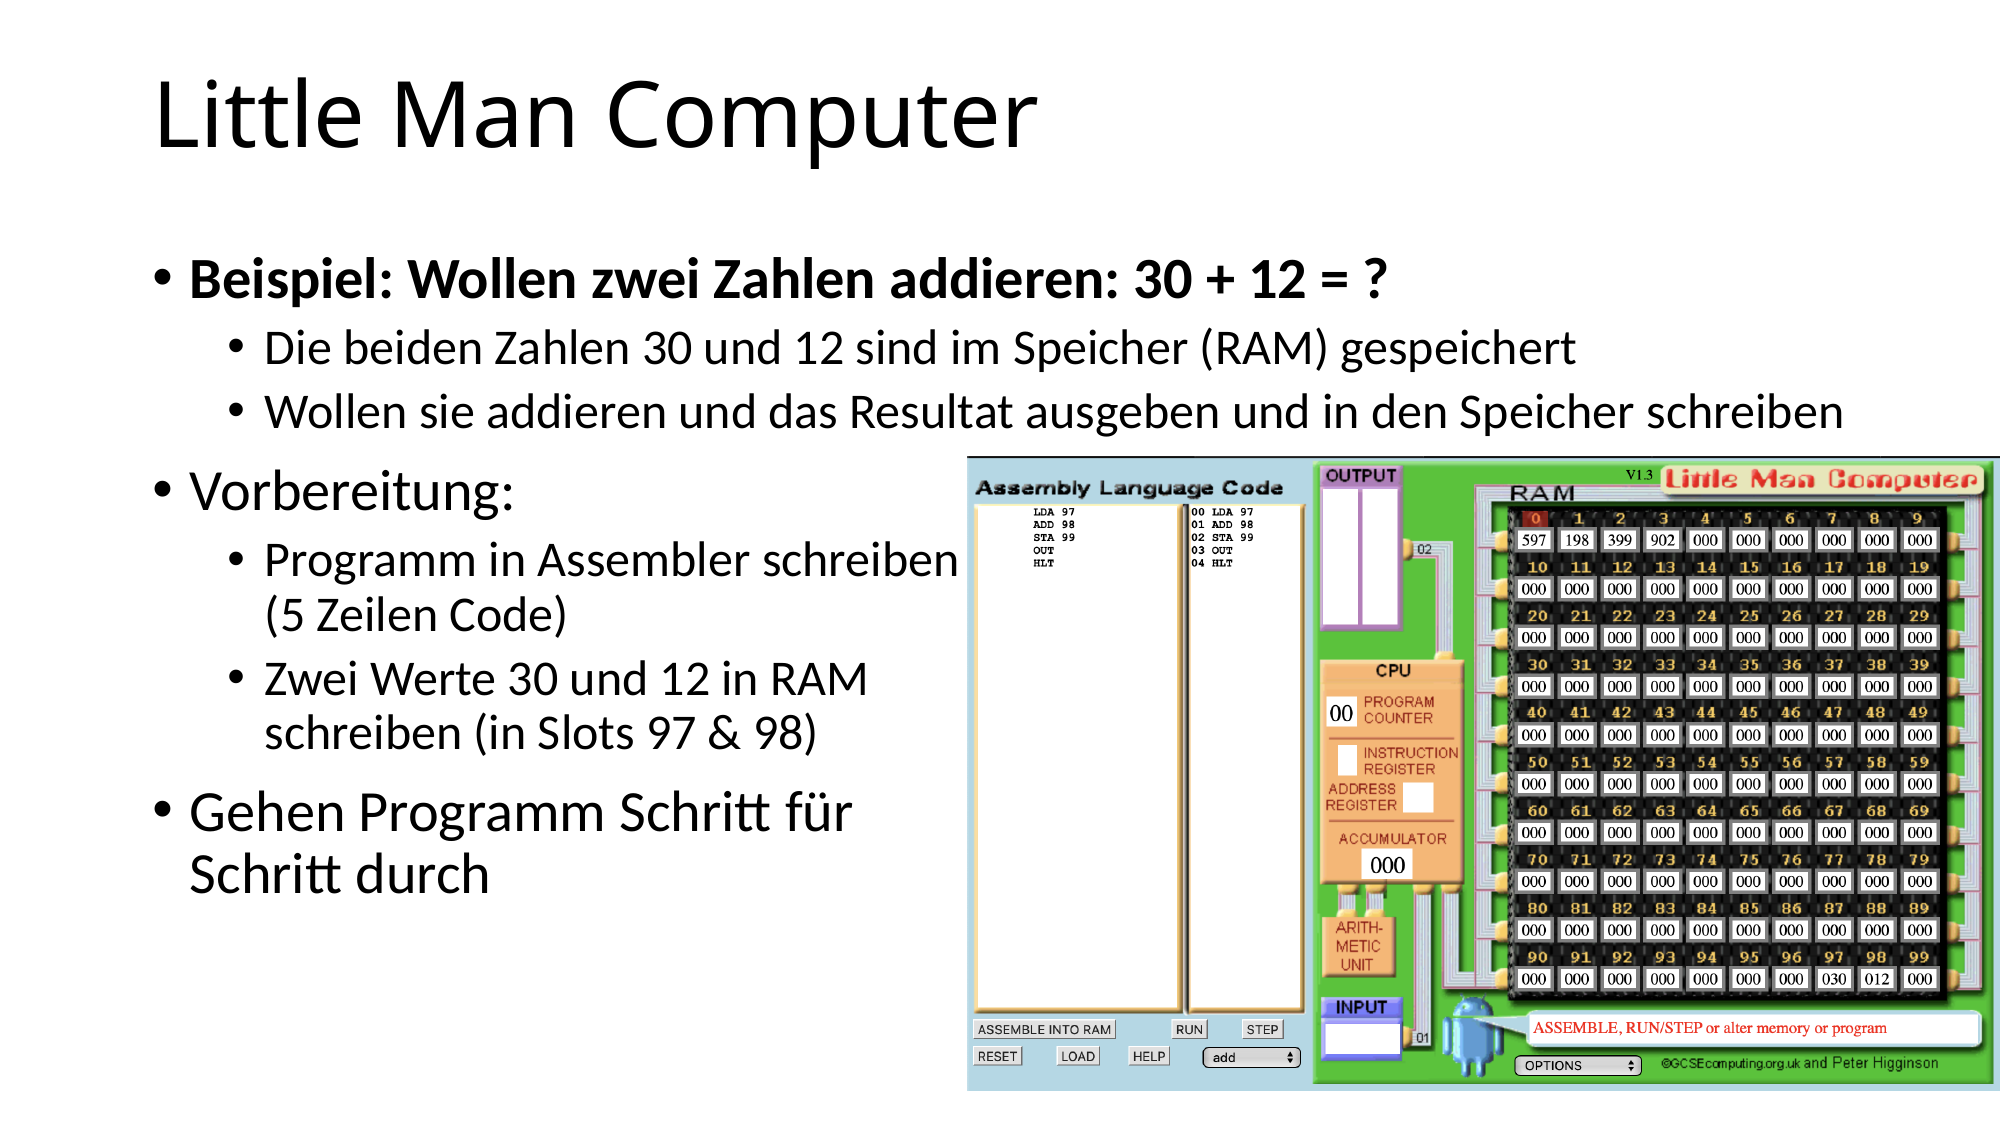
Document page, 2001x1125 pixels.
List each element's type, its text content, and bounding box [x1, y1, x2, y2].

list Beispiel: Wollen zwei Zahlen addieren: 30 + 12 = ? Die beiden Zahlen 30 und 12 sind im Speicher (RAM) gespeichert Wollen sie addieren und das Resultat ausgeben und in den Speicher schreiben Vorbereitung: Programm in Assembler schreiben (5 Zeilen Code) Zwei Werte 30 und 12 in RAM schreiben (in Slots 97 & 98) Gehen Programm Schritt für Schritt durch [137, 240, 1863, 1125]
picture [967, 456, 2000, 1092]
title Little Man Computer [137, 8, 1863, 227]
